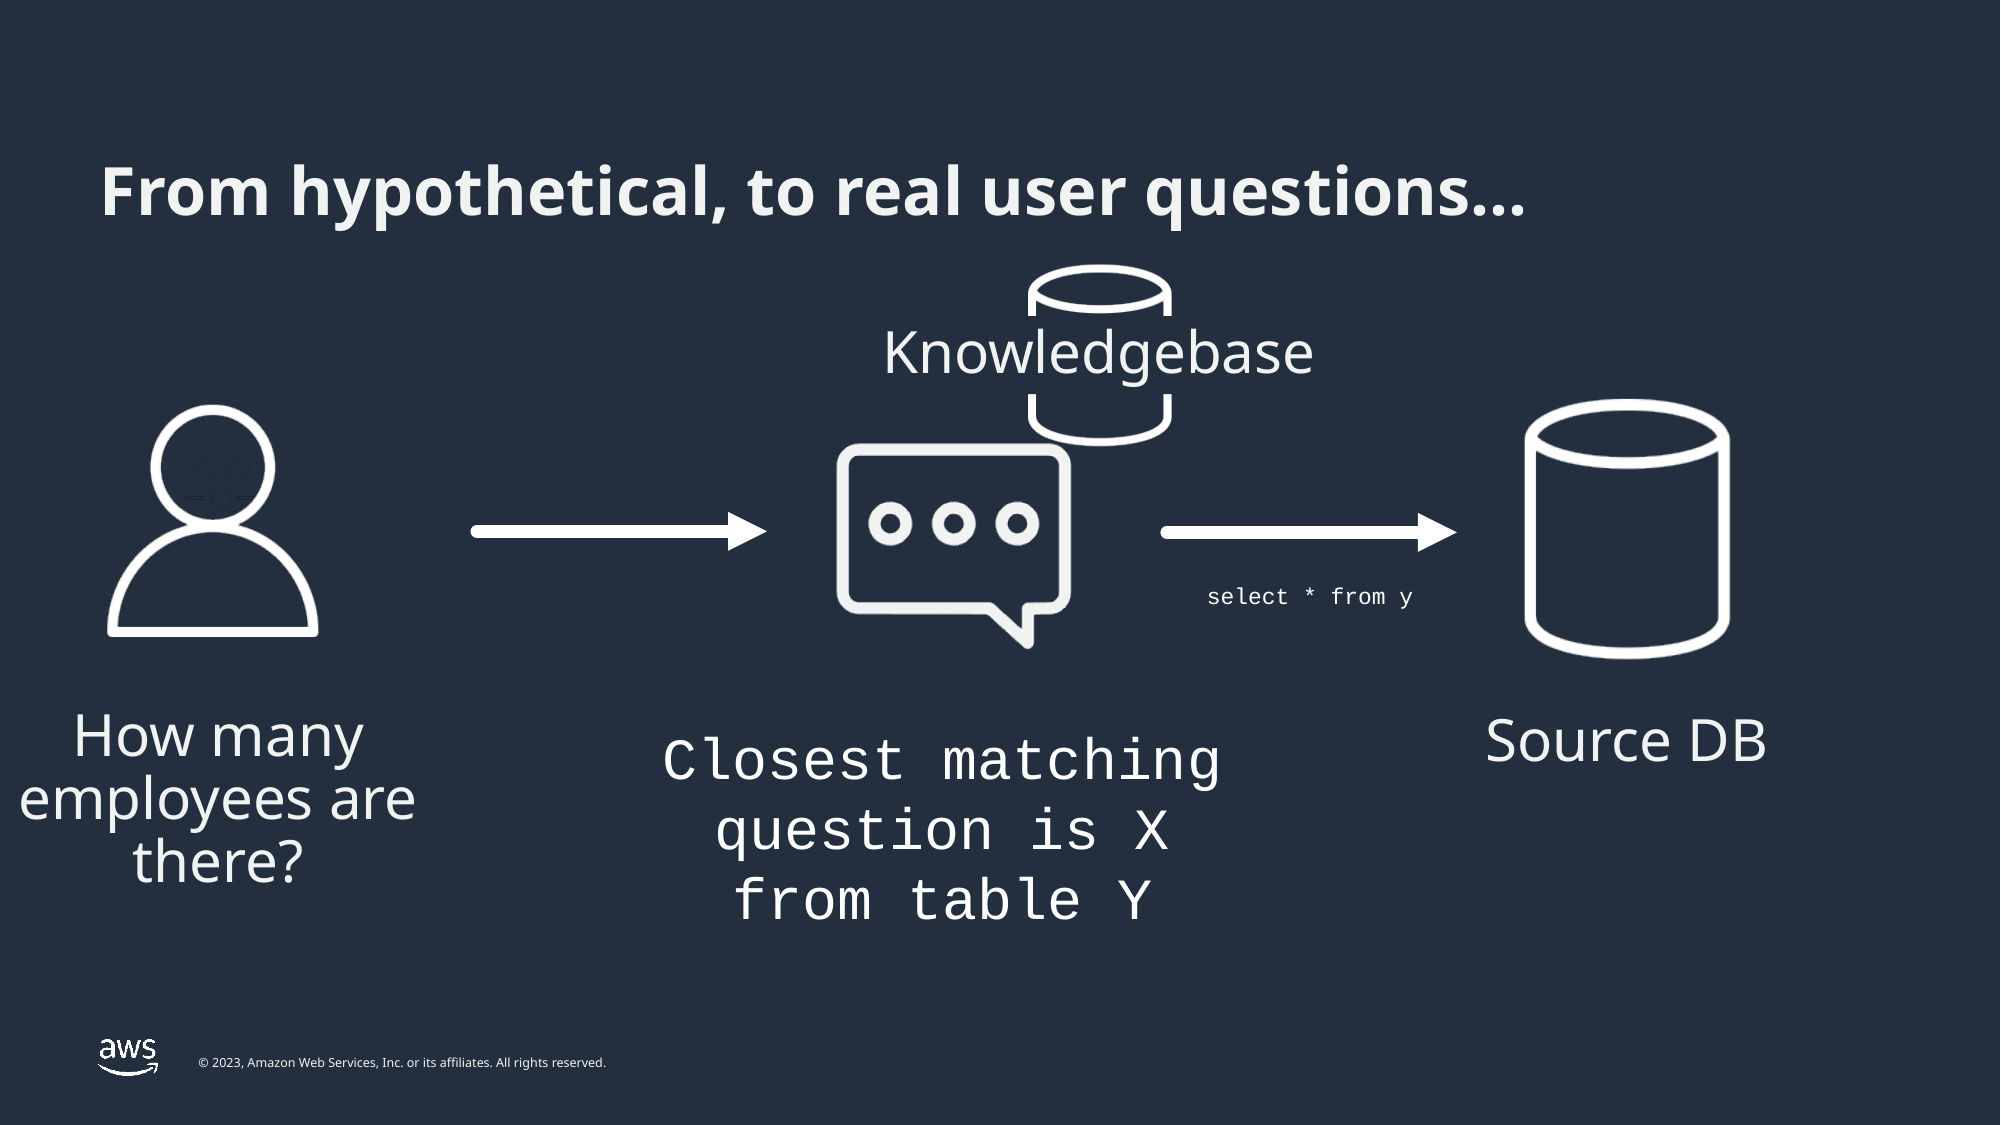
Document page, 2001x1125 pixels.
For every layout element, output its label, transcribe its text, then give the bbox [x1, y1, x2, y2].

text_box How many employees are there? [18, 698, 419, 903]
text_box select * from y [1081, 573, 1483, 617]
text_box Knowledgebase [1198, 316, 1345, 395]
text_box Knowledgebase [853, 316, 999, 395]
text_box Closest matching question is X from table Y [555, 713, 1254, 939]
picture [97, 1039, 158, 1076]
picture [827, 256, 1198, 672]
picture [86, 394, 340, 648]
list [1483, 387, 1768, 672]
text_box Source DB [1427, 703, 1827, 782]
title From hypothetical, to real user questions… [99, 149, 1900, 238]
